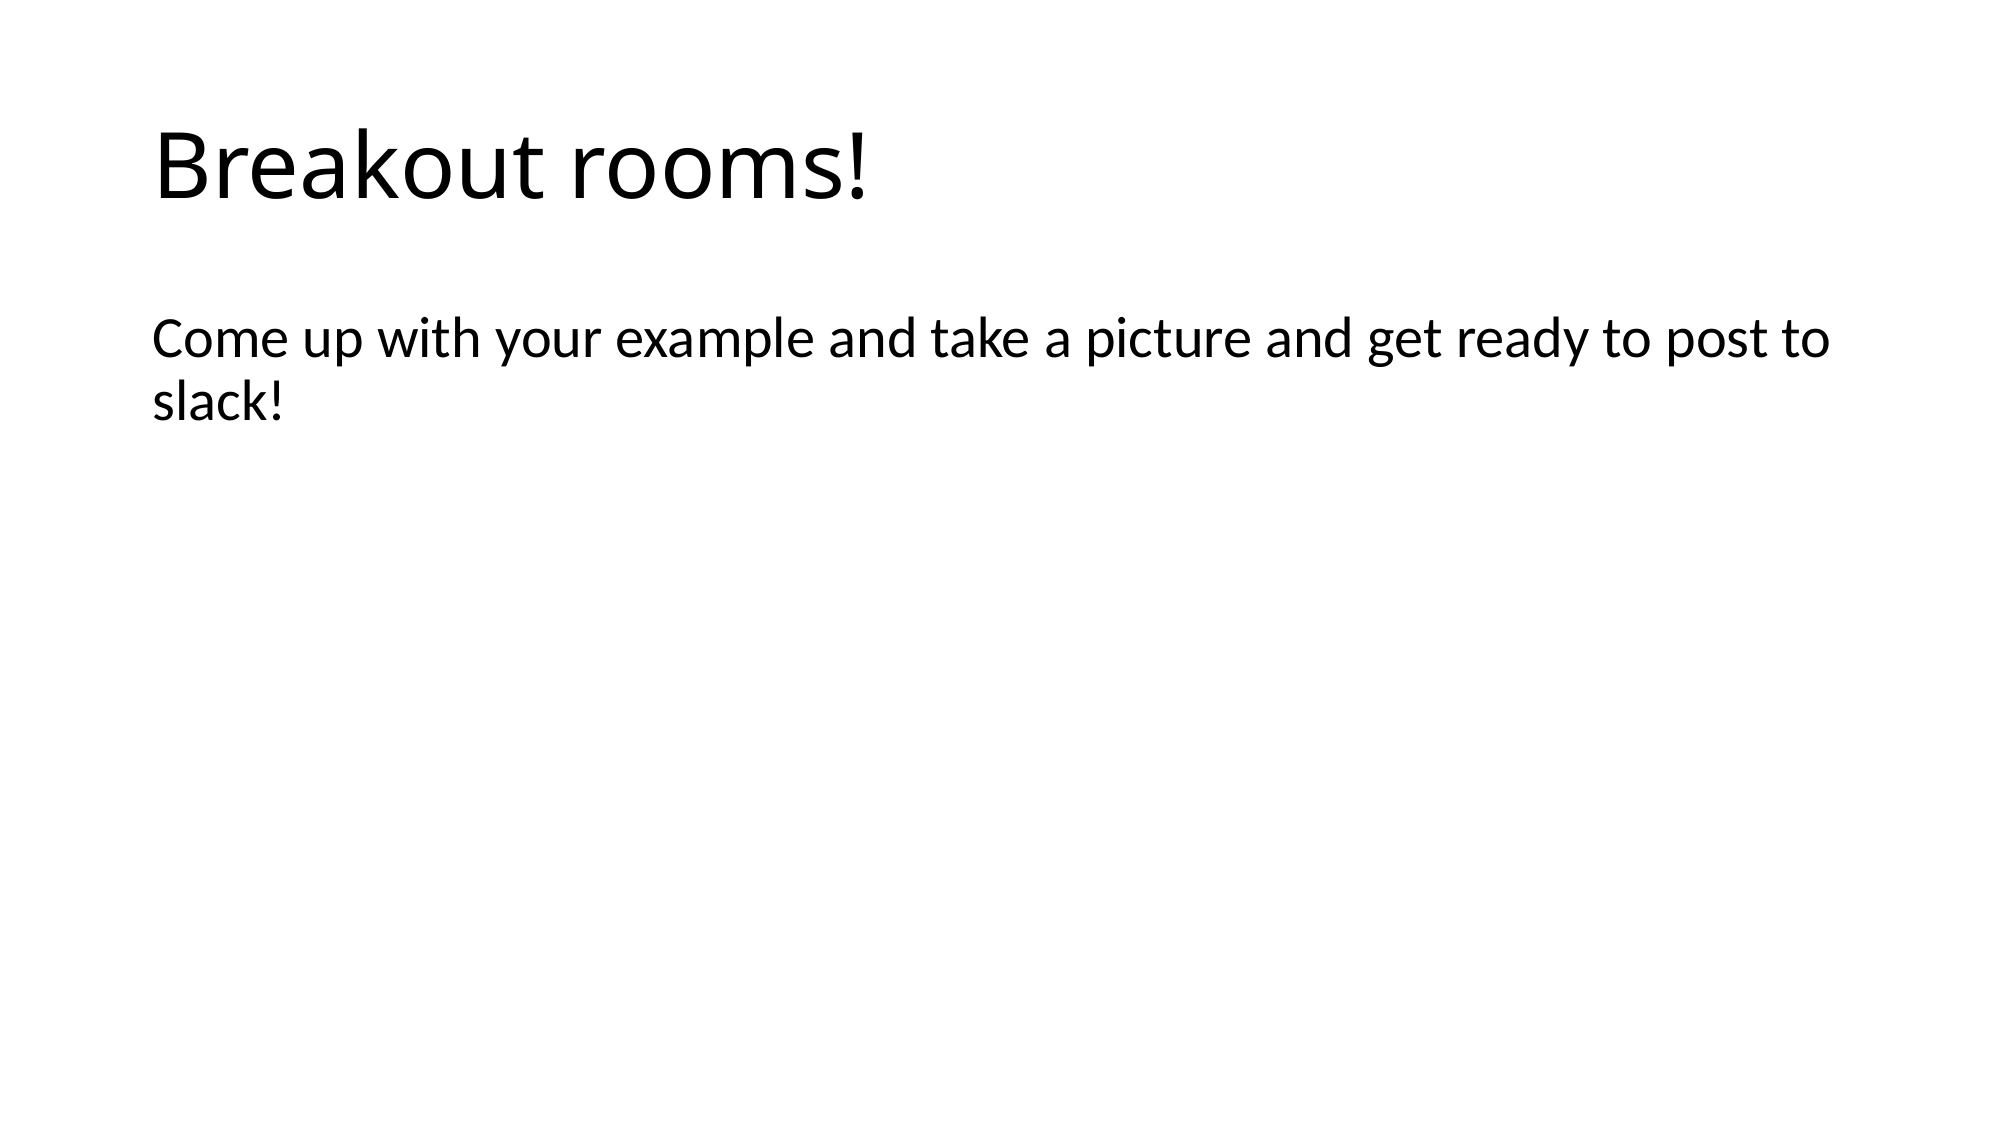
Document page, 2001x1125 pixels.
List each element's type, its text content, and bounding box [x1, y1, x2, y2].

list Come up with your example and take a picture and get ready to post to slack! [137, 299, 1863, 1014]
title Breakout rooms! [137, 59, 1863, 278]
